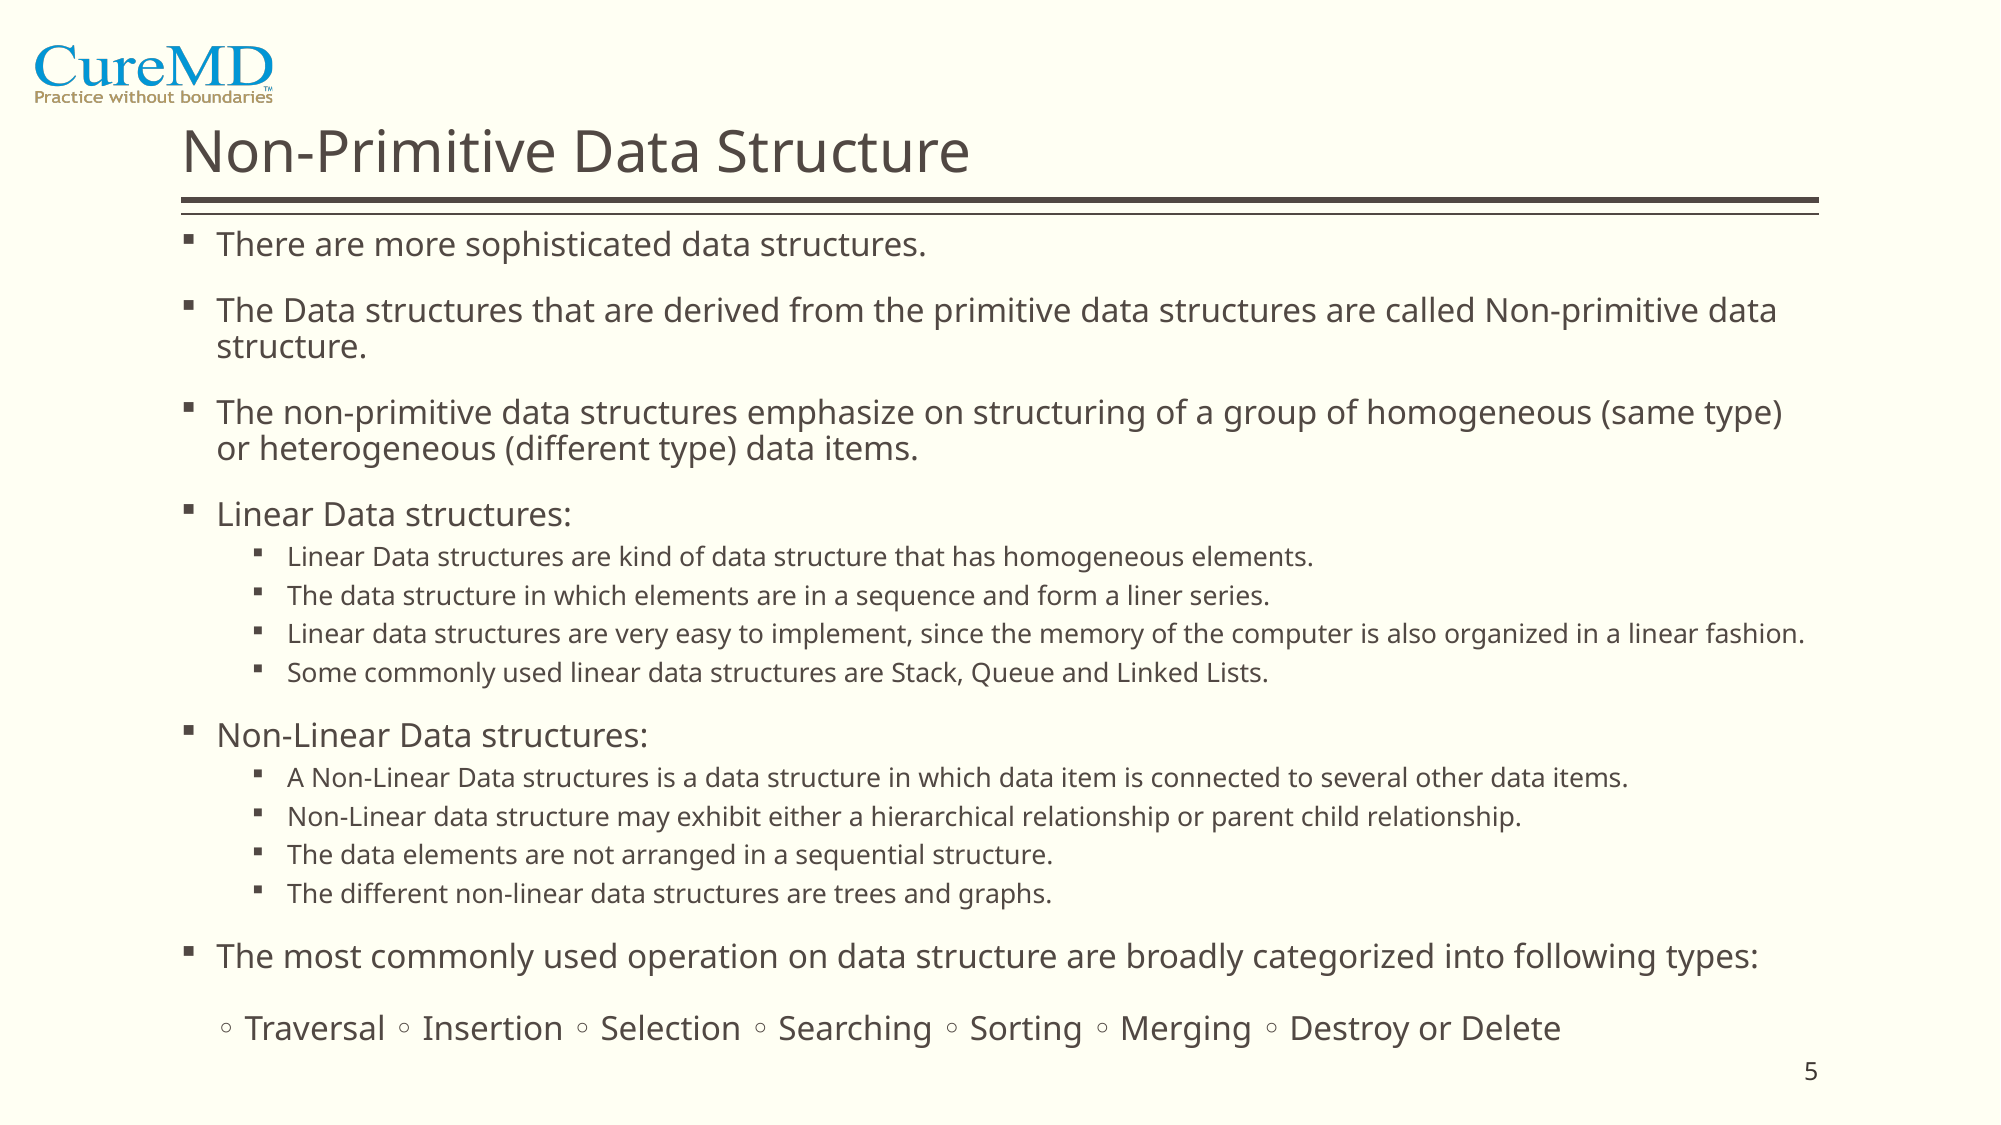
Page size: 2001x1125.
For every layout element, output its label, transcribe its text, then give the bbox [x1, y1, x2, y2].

picture [35, 45, 51, 60]
slide_number 5 [1518, 1042, 1819, 1103]
title Non-Primitive Data Structure [181, 12, 1819, 193]
list There are more sophisticated data structures. The Data structures that are derived from the primitive data structures are called Non-primitive data structure. The non-primitive data structures emphasize on structuring of a group of homogeneous (same type) or heterogeneous (different type) data items. Linear Data structures: Linear Data structures are kind of data structure that has homogeneous elements. The data structure in which elements are in a sequence and form a liner series. Linear data structures are very easy to implement, since the memory of the computer is also organized in a linear fashion. Some commonly used linear data structures are Stack, Queue and Linked Lists. Non-Linear Data structures: A Non-Linear Data structures is a data structure in which data item is connected to several other data items. Non-Linear data structure may exhibit either a hierarchical relationship or parent child relationship. The data elements are not arranged in a sequential structure. The different non-linear data structures are trees and graphs. The most commonly used operation on data structure are broadly categorized into following types: ◦ Traversal ◦ Insertion ◦ Selection ◦ Searching ◦ Sorting ◦ Merging ◦ Destroy or Delete [181, 220, 1819, 1078]
picture [35, 45, 181, 103]
